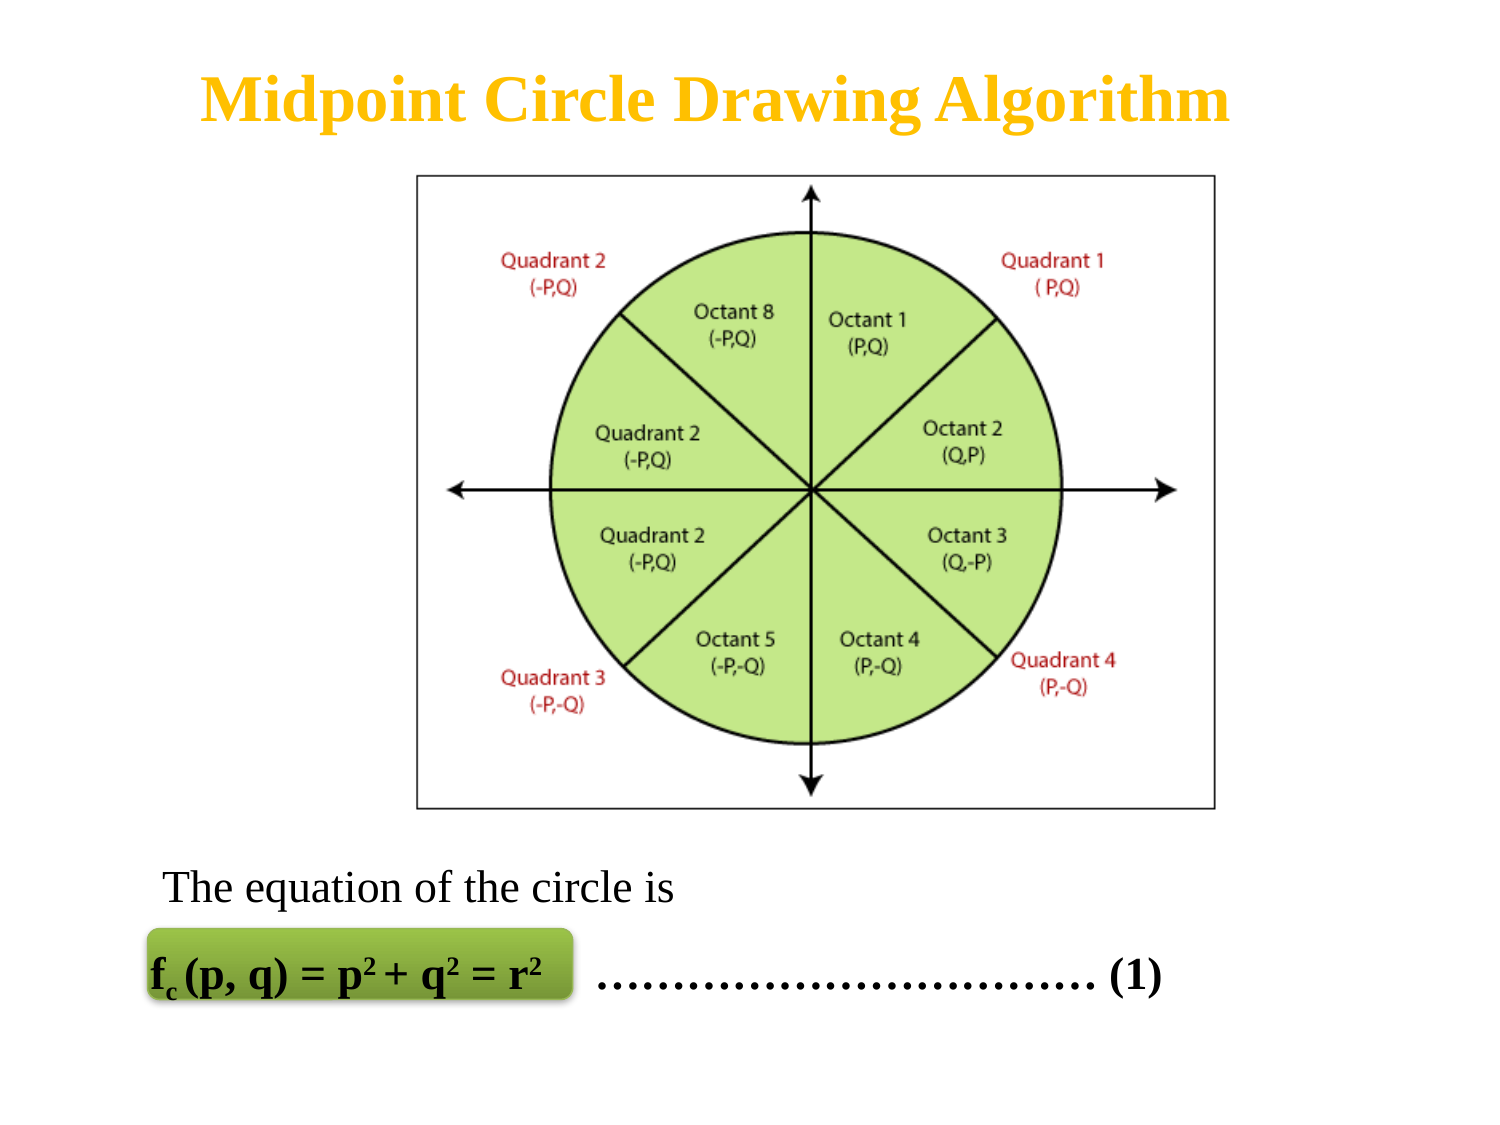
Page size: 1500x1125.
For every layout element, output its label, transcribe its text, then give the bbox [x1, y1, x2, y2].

text_box The equation of the circle is fc (p, q) = p2 + q2 = r2 …………………………… (1) [135, 822, 1400, 1014]
title Midpoint Circle Drawing Algorithm [53, 21, 1404, 149]
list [407, 168, 1219, 813]
